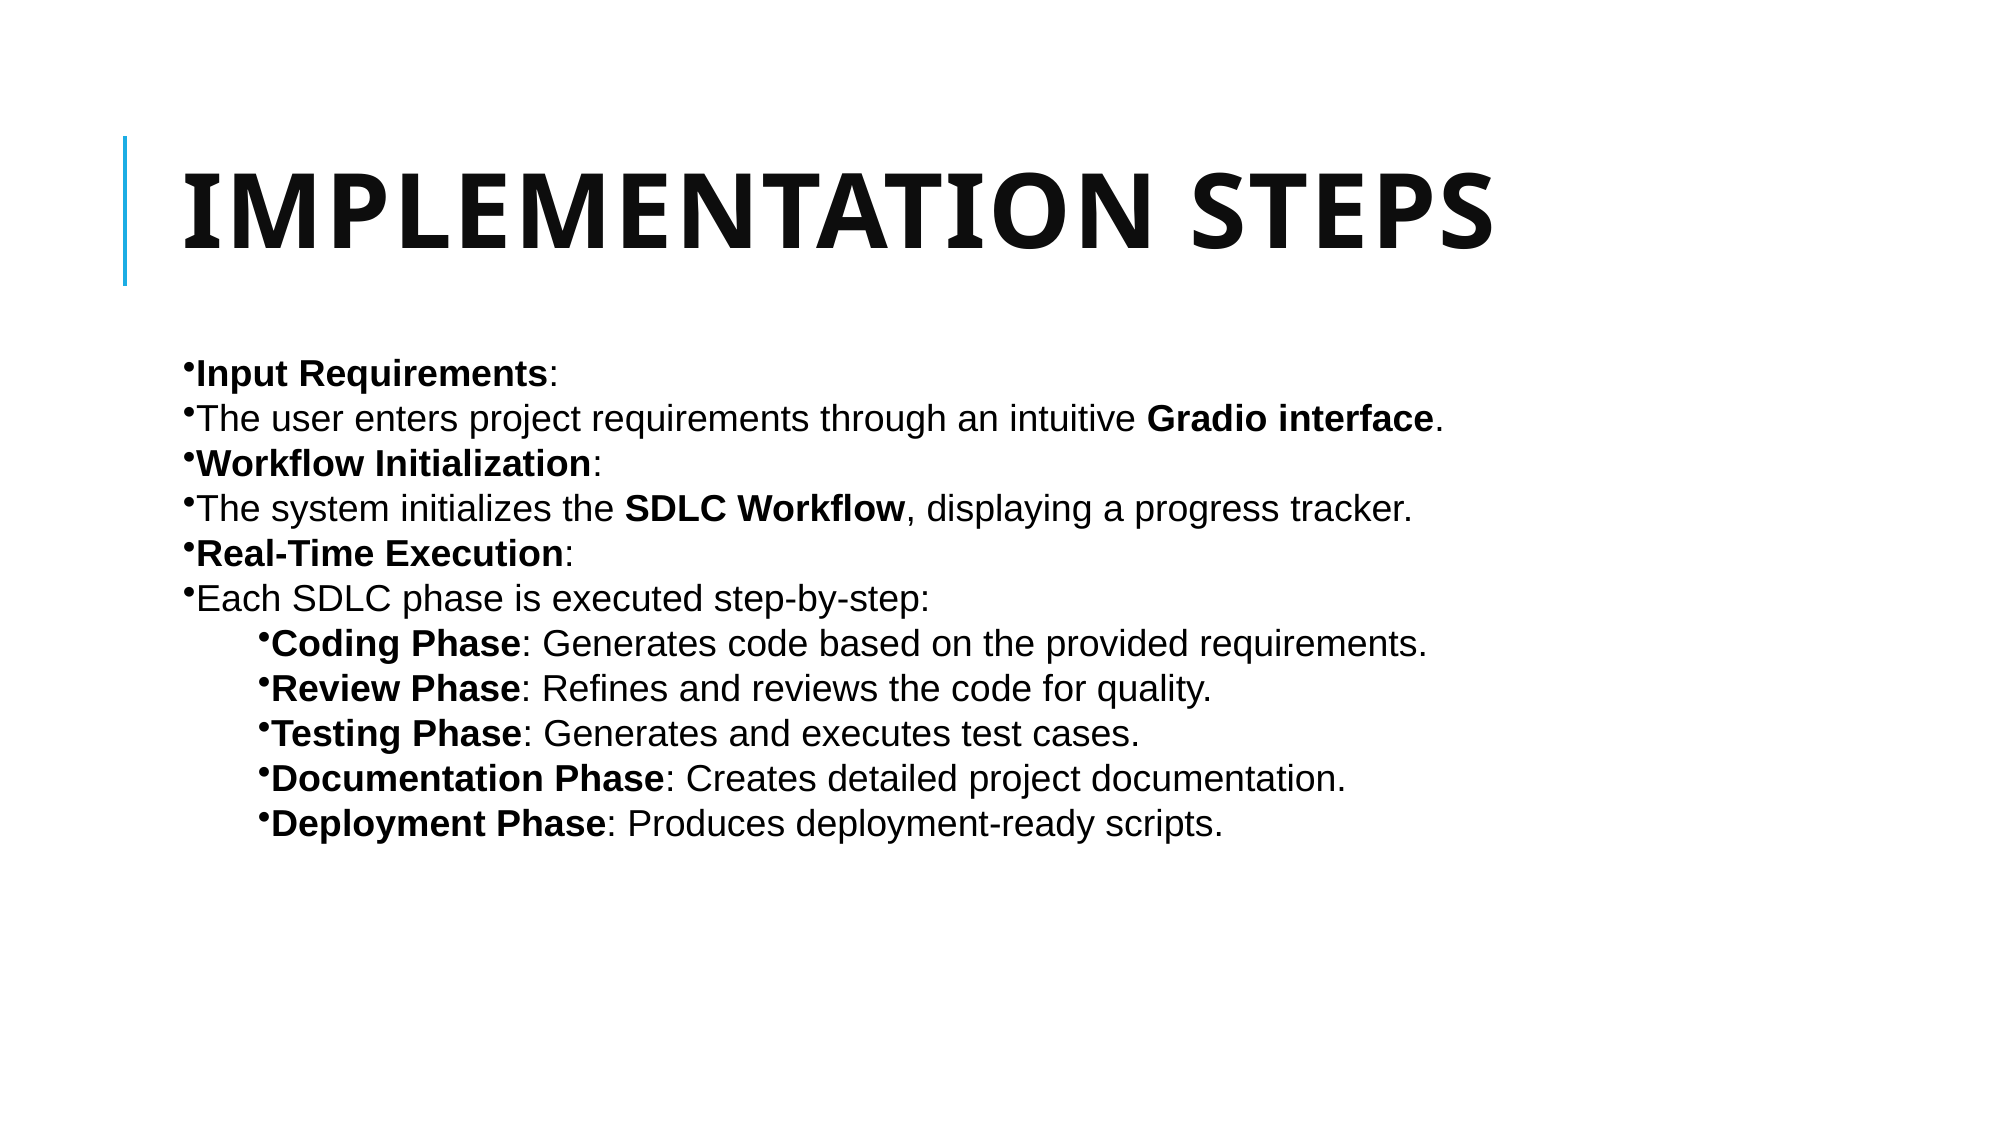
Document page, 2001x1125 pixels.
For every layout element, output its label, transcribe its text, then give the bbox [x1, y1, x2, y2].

text_box Input Requirements: The user enters project requirements through an intuitive Gradio interface. Workflow Initialization: The system initializes the SDLC Workflow, displaying a progress tracker. Real-Time Execution: Each SDLC phase is executed step-by-step: Coding Phase: Generates code based on the provided requirements. Review Phase: Refines and reviews the code for quality. Testing Phase: Generates and executes test cases. Documentation Phase: Creates detailed project documentation. Deployment Phase: Produces deployment-ready scripts. [168, 341, 1592, 897]
title Implementation Steps [168, 96, 1763, 342]
